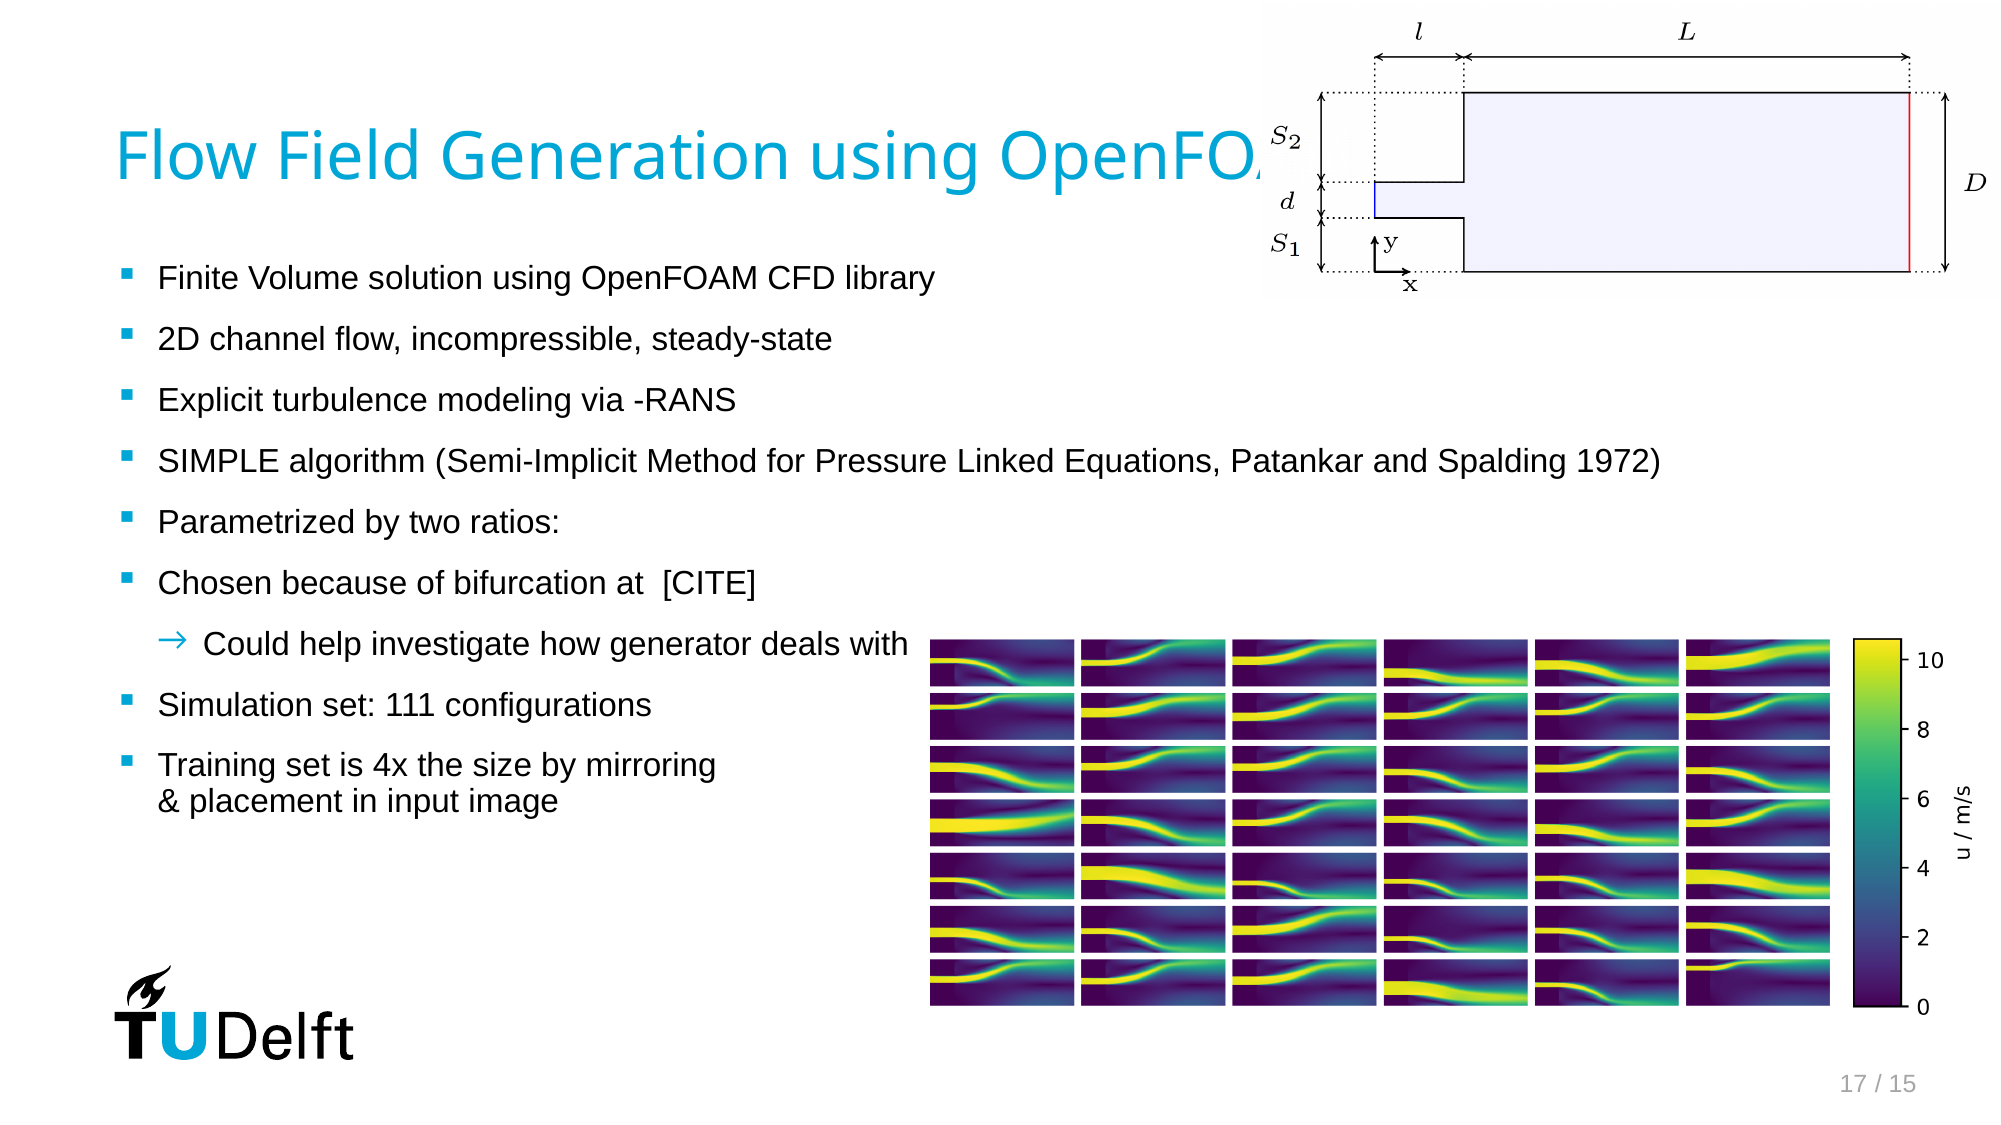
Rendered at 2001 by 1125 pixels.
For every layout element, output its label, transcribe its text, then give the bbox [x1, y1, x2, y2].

title Flow Field Generation using OpenFOAM [114, 121, 1260, 203]
picture [1260, 2, 2000, 300]
picture [913, 623, 1990, 1035]
